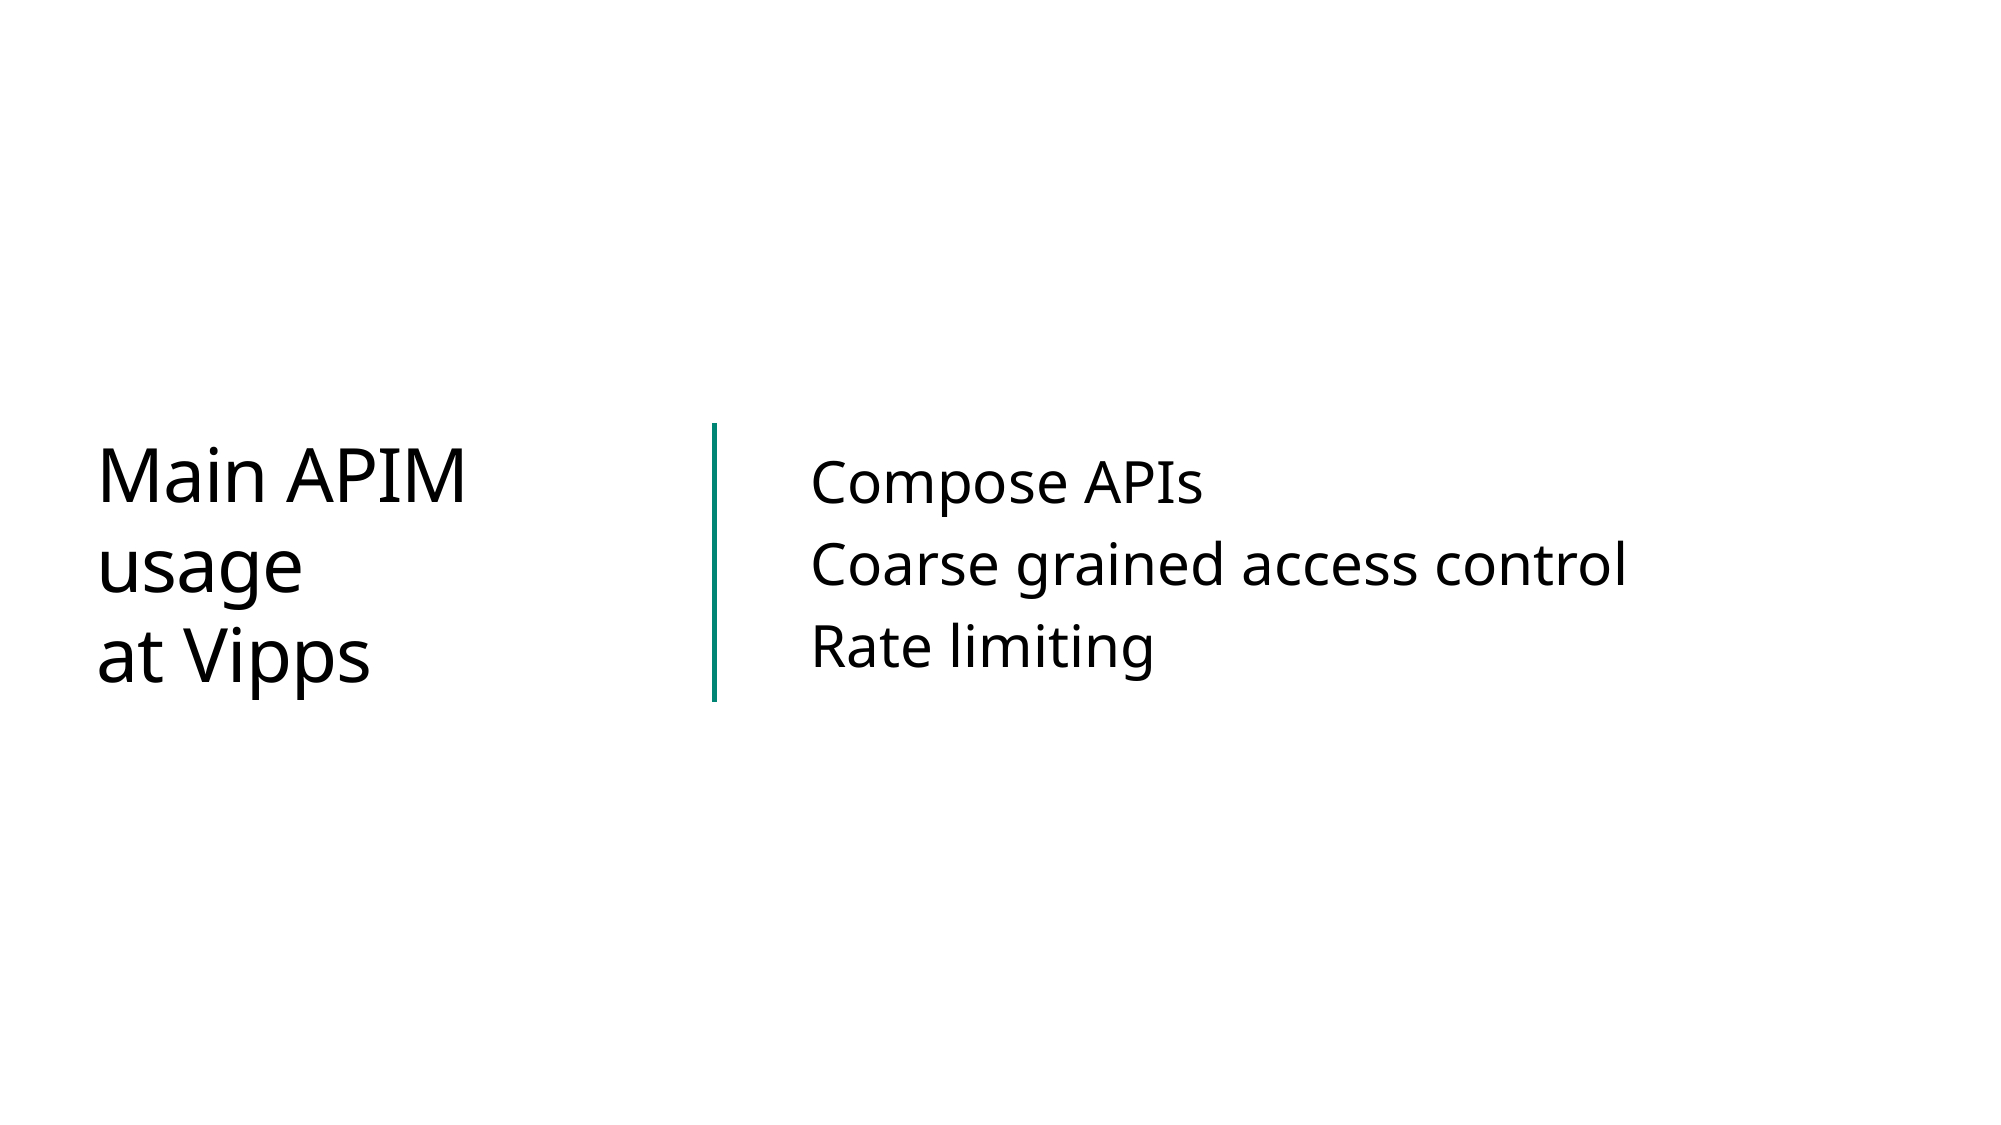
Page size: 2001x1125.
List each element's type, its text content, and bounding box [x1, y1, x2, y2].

list Compose APIs Coarse grained access control Rate limiting [810, 96, 1905, 1029]
title Main APIM usage at Vipps [96, 96, 619, 1029]
